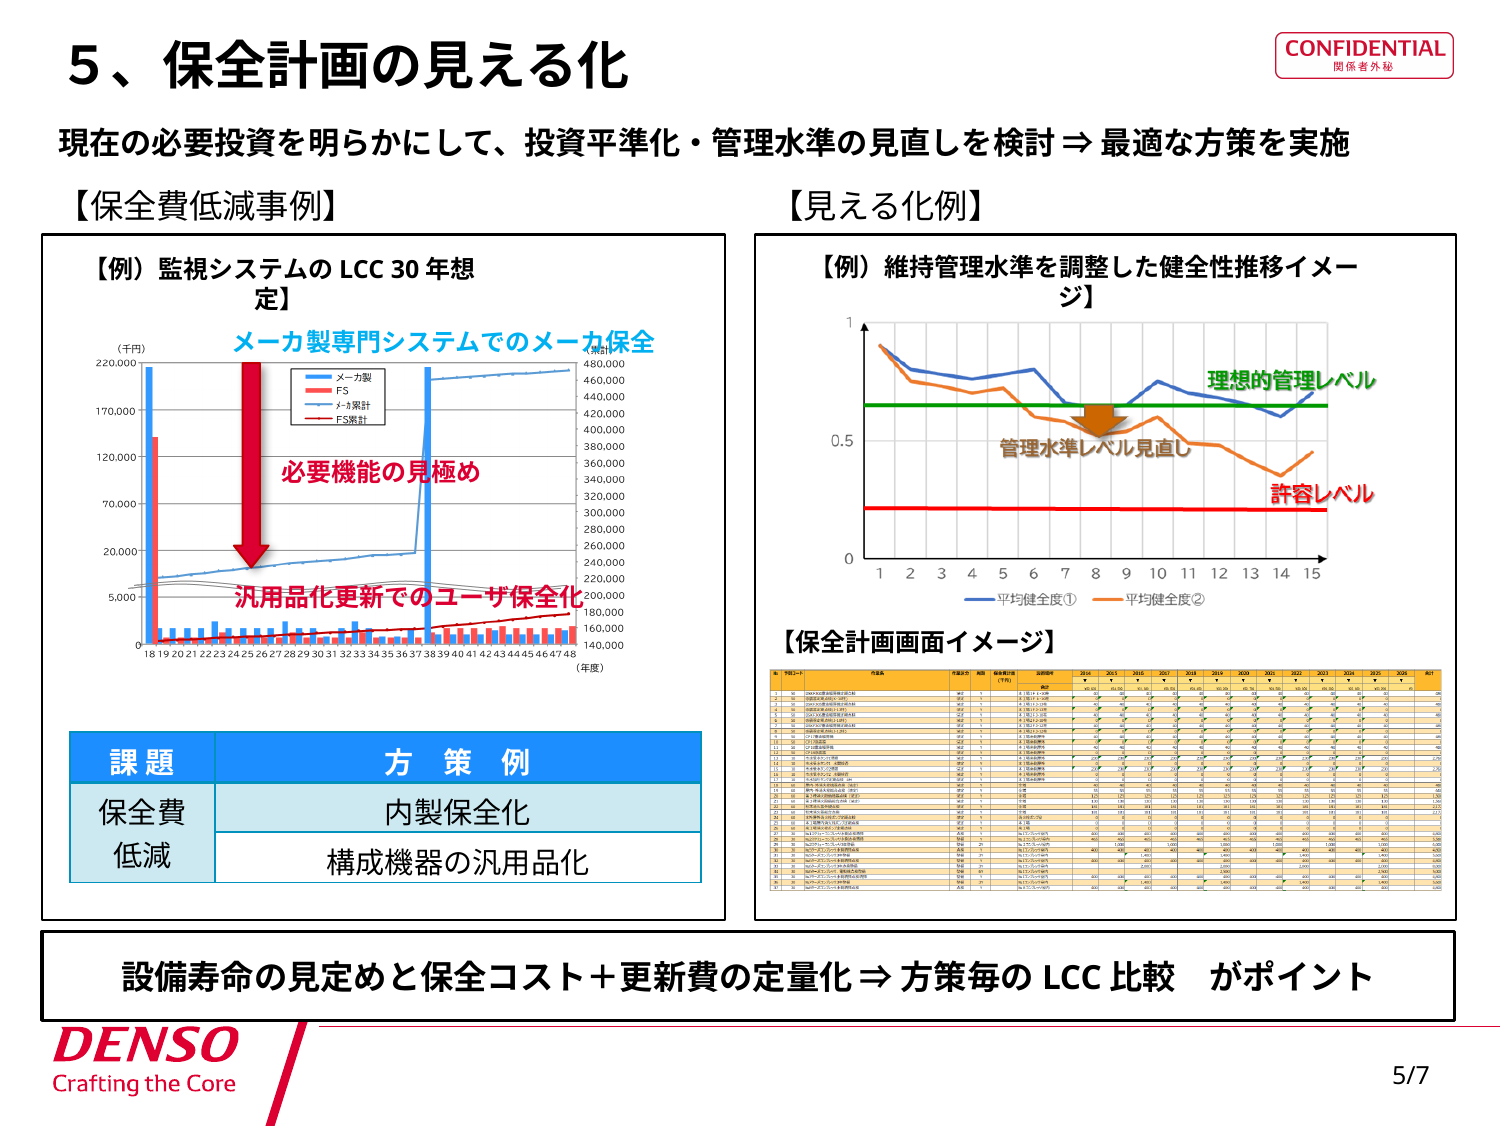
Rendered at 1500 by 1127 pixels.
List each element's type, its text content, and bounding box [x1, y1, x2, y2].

text_box 【例）維持管理水準を調整した健全性推移イメージ】 [776, 244, 1392, 320]
text_box [40, 232, 727, 922]
table_cell 保全費 低減 [71, 784, 214, 882]
text_box [753, 232, 1458, 922]
picture [612, 334, 619, 341]
text_box 現在の必要投資を明らかにして、投資平準化・管理水準の見直しを検討 ⇒ 最適な方策を実施 [43, 115, 1366, 169]
text_box 5/7 [1363, 1051, 1459, 1097]
text_box 【保全計画画面イメージ】 [751, 618, 1089, 664]
table_header 課 題 [71, 733, 214, 781]
text_box 設備寿命の見定めと保全コスト＋更新費の定量化 ⇒ 方策毎のLCC比較 がポイント [40, 929, 1457, 1022]
title ５、保全計画の見える化 [0, 32, 1500, 110]
table_header 方 策 例 [216, 733, 700, 781]
text_box 【例）監視システムのLCC 30年想定】 [51, 245, 508, 321]
picture [820, 306, 1427, 619]
text_box メーカ製専門システムでのメーカ保全 [215, 318, 671, 364]
table_cell 内製保全化 [216, 784, 700, 831]
text_box 【見える化例】 [755, 177, 1086, 233]
picture [1275, 32, 1455, 79]
text_box 【保全費低減事例】 [42, 177, 455, 233]
picture [88, 331, 634, 681]
picture [769, 669, 1442, 891]
table_cell 構成機器の汎用品化 [216, 833, 700, 882]
